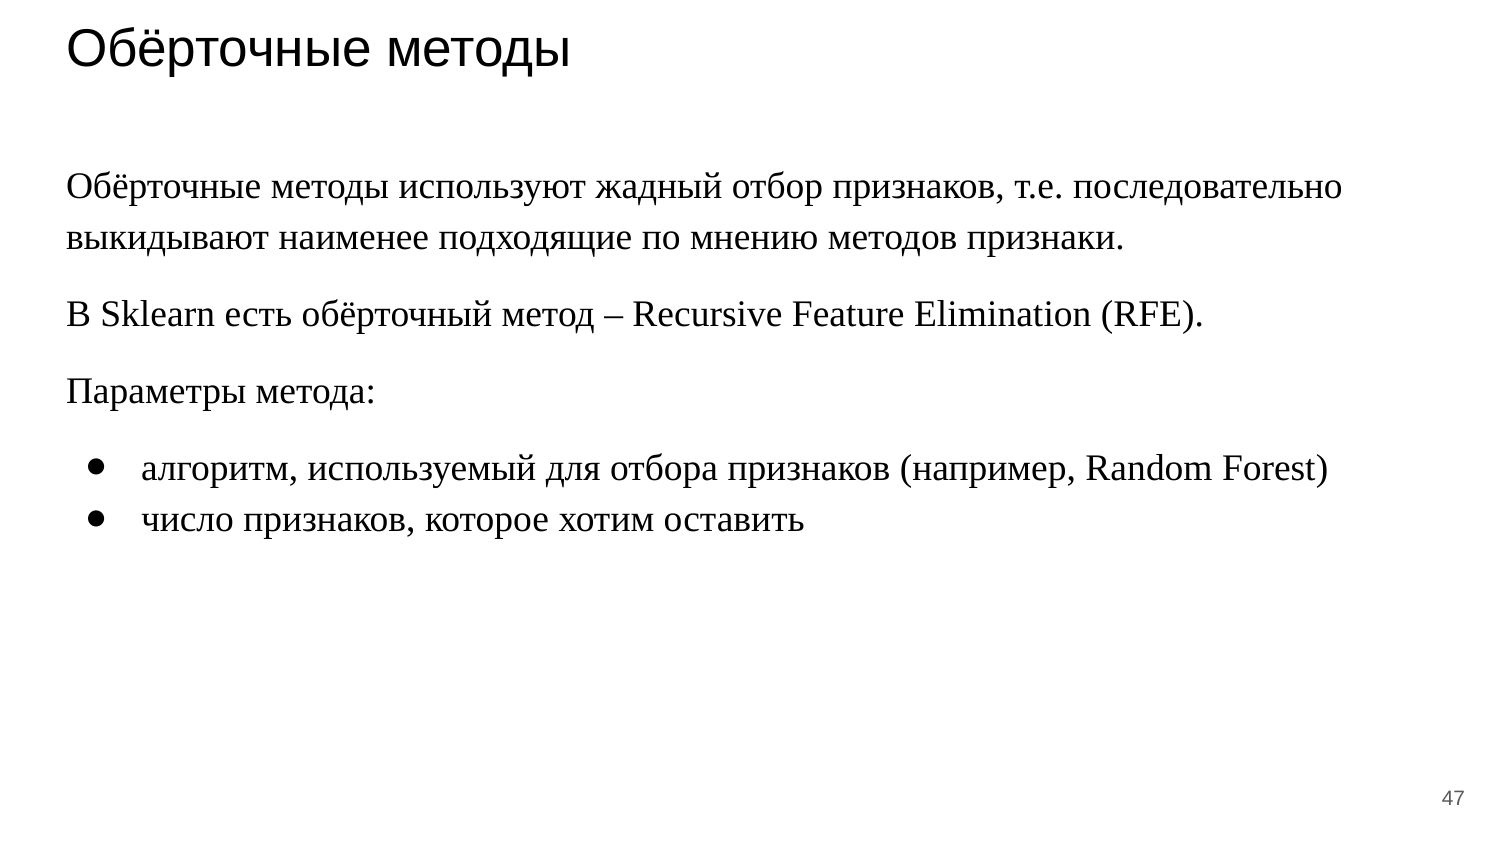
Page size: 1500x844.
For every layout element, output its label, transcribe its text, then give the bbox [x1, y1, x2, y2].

list Обёрточные методы используют жадный отбор признаков, т.е. последовательно выкидывают наименее подходящие по мнению методов признаки. В Sklearn есть обёрточный метод – Recursive Feature Elimination (RFE). Параметры метода: алгоритм, используемый для отбора признаков (например, Random Forest) число признаков, которое хотим оставить [51, 139, 1449, 700]
slide_number ‹#› [1389, 764, 1480, 830]
title Обёрточные методы [51, 0, 1449, 92]
